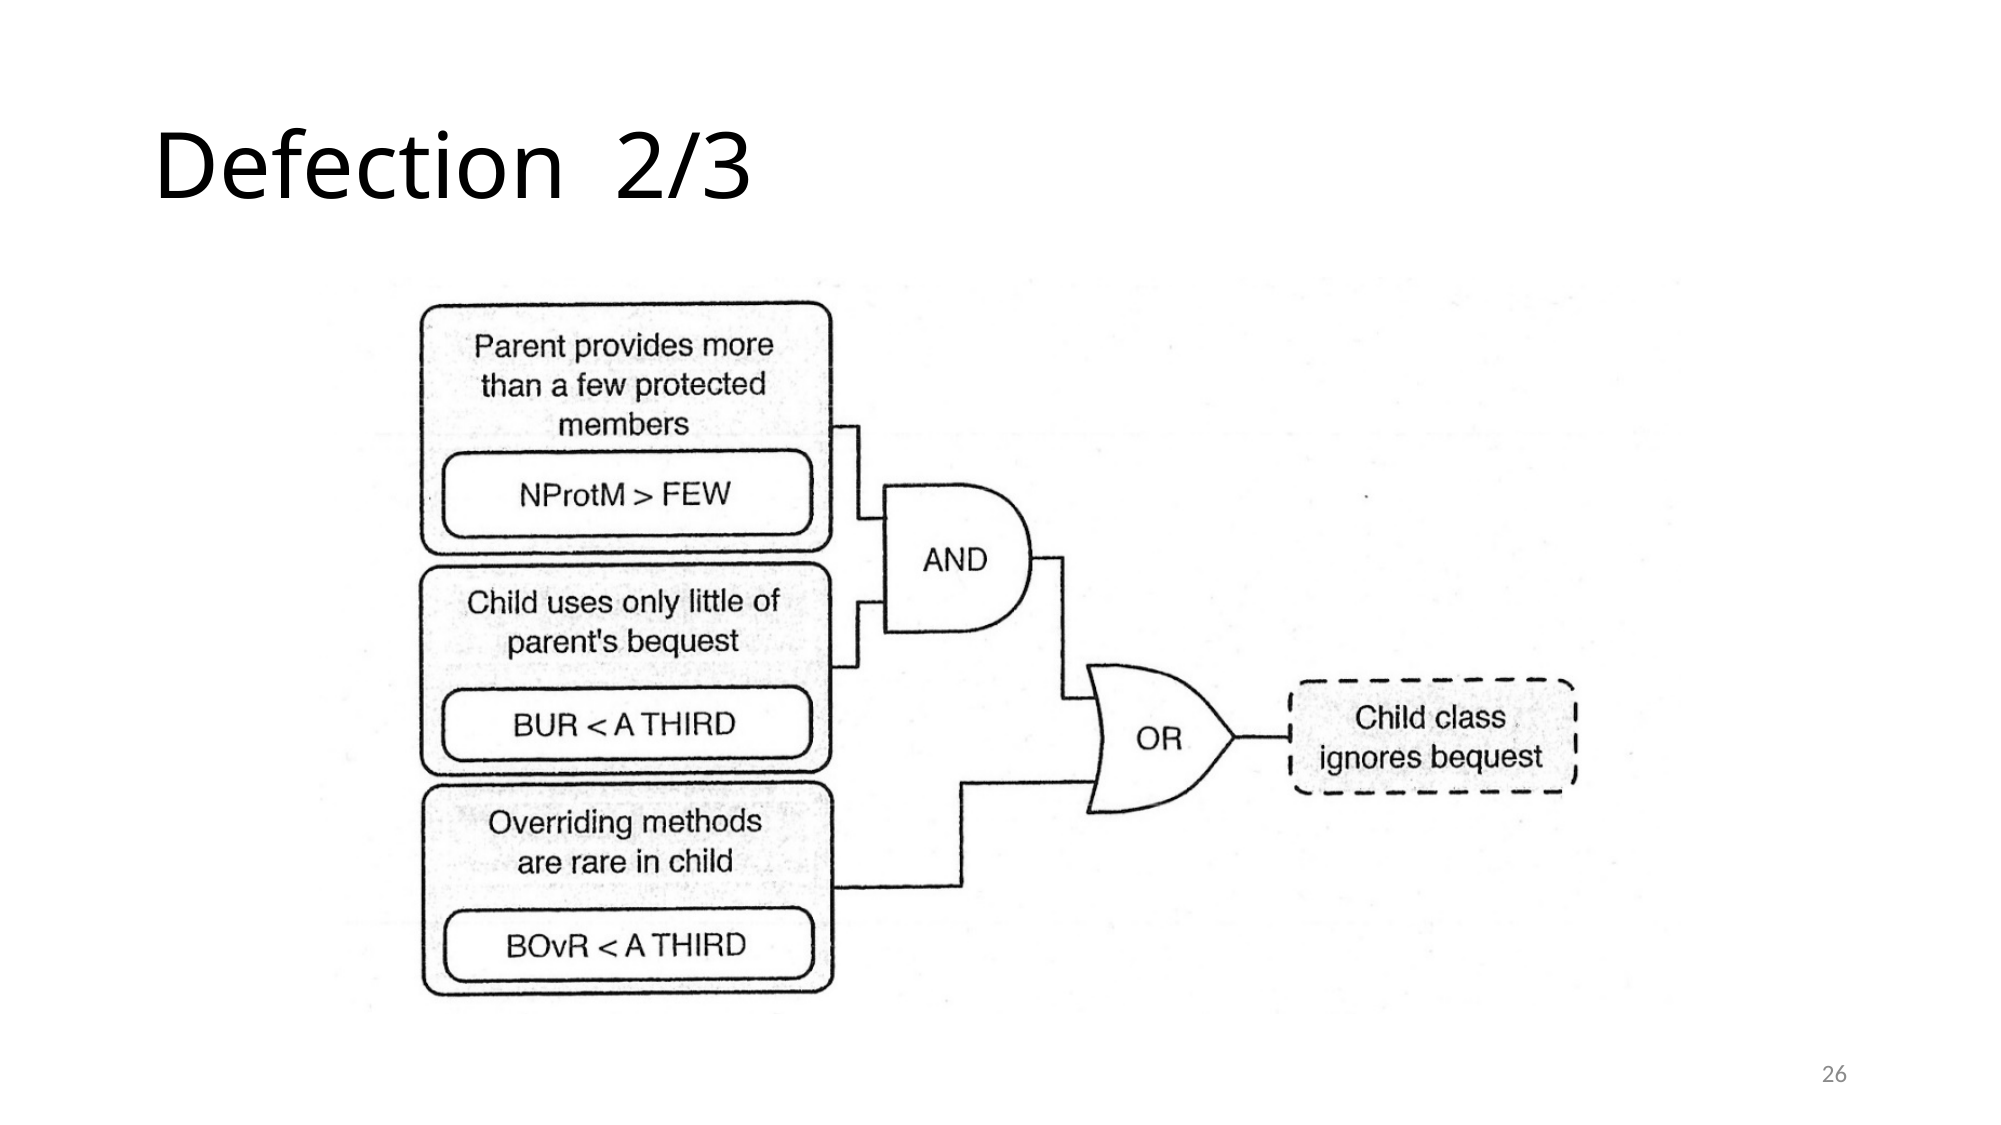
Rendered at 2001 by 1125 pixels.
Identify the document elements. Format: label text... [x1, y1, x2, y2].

picture [319, 277, 1681, 1014]
slide_number 26 [1412, 1042, 1863, 1103]
title Defection 2/3 [137, 59, 1863, 278]
